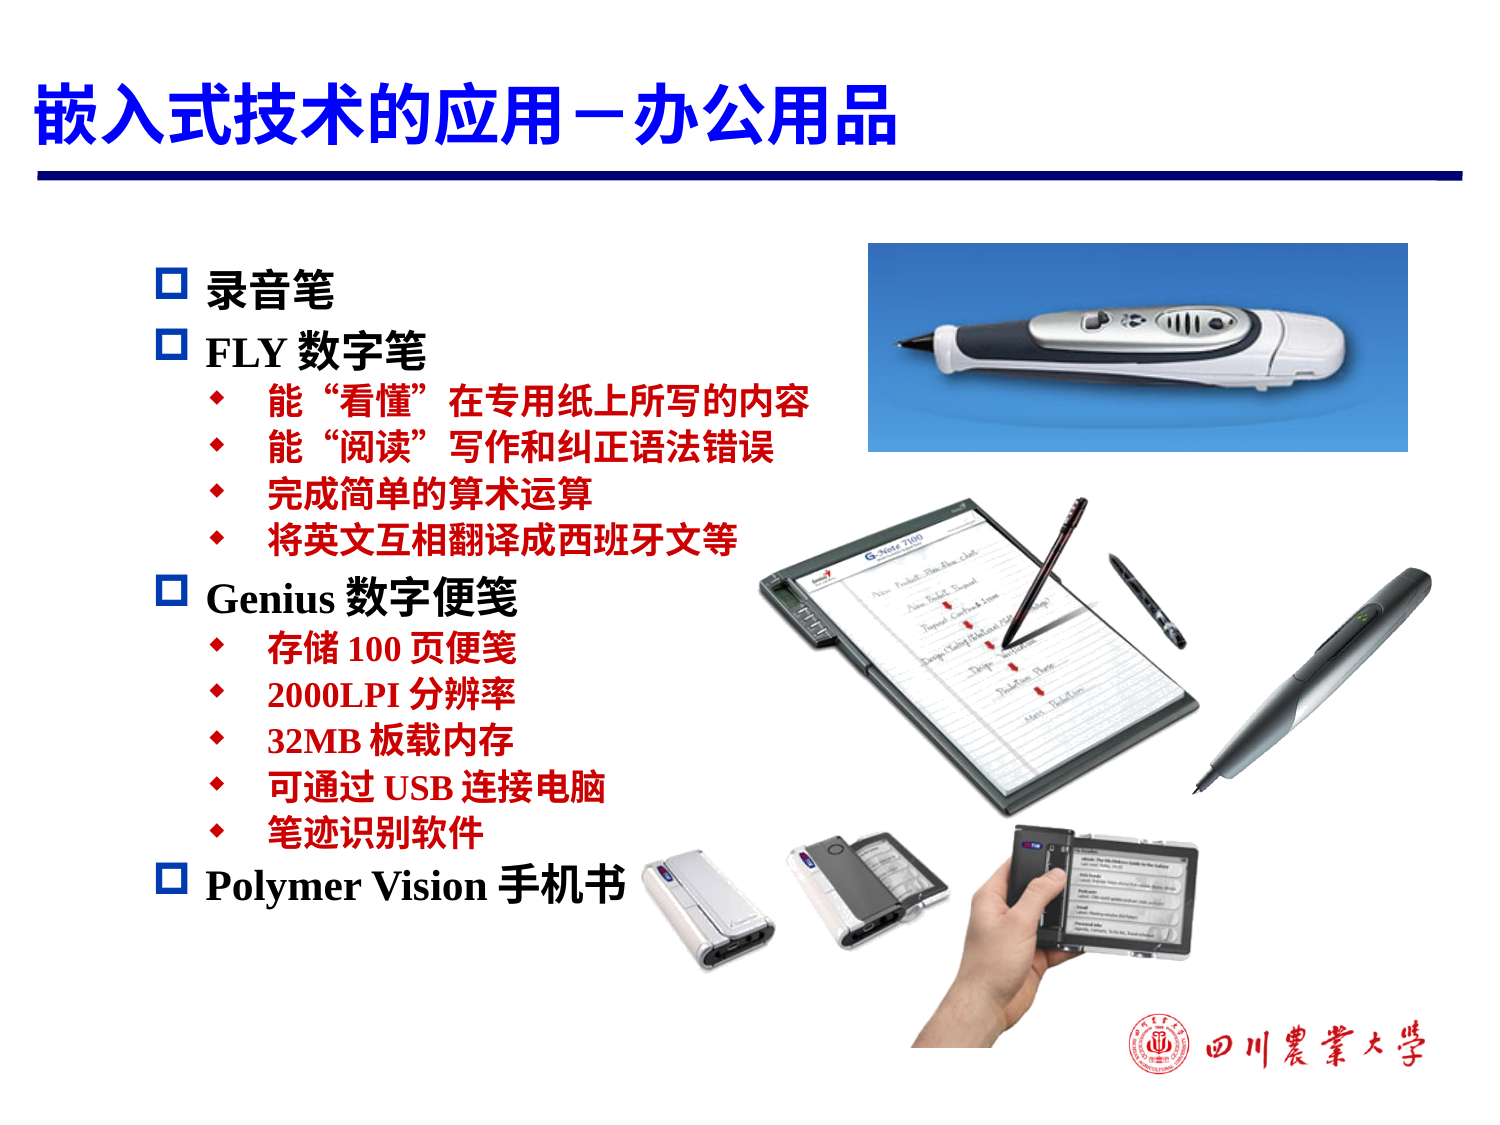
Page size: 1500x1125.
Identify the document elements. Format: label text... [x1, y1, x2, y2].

picture [867, 243, 1408, 452]
title 嵌入式技术的应用－办公用品 [17, 19, 999, 207]
picture [631, 483, 1436, 1076]
list 录音笔 FLY数字笔 能“看懂”在专用纸上所写的内容 能“阅读”写作和纠正语法错误 完成简单的算术运算 将英文互相翻译成西班牙文等 Genius数字便笺 存储100页便笺 2000LPI分辨率 32MB板载内存 可通过USB连接电脑 笔迹识别软件 Polymer Vision手机书 [137, 255, 842, 931]
